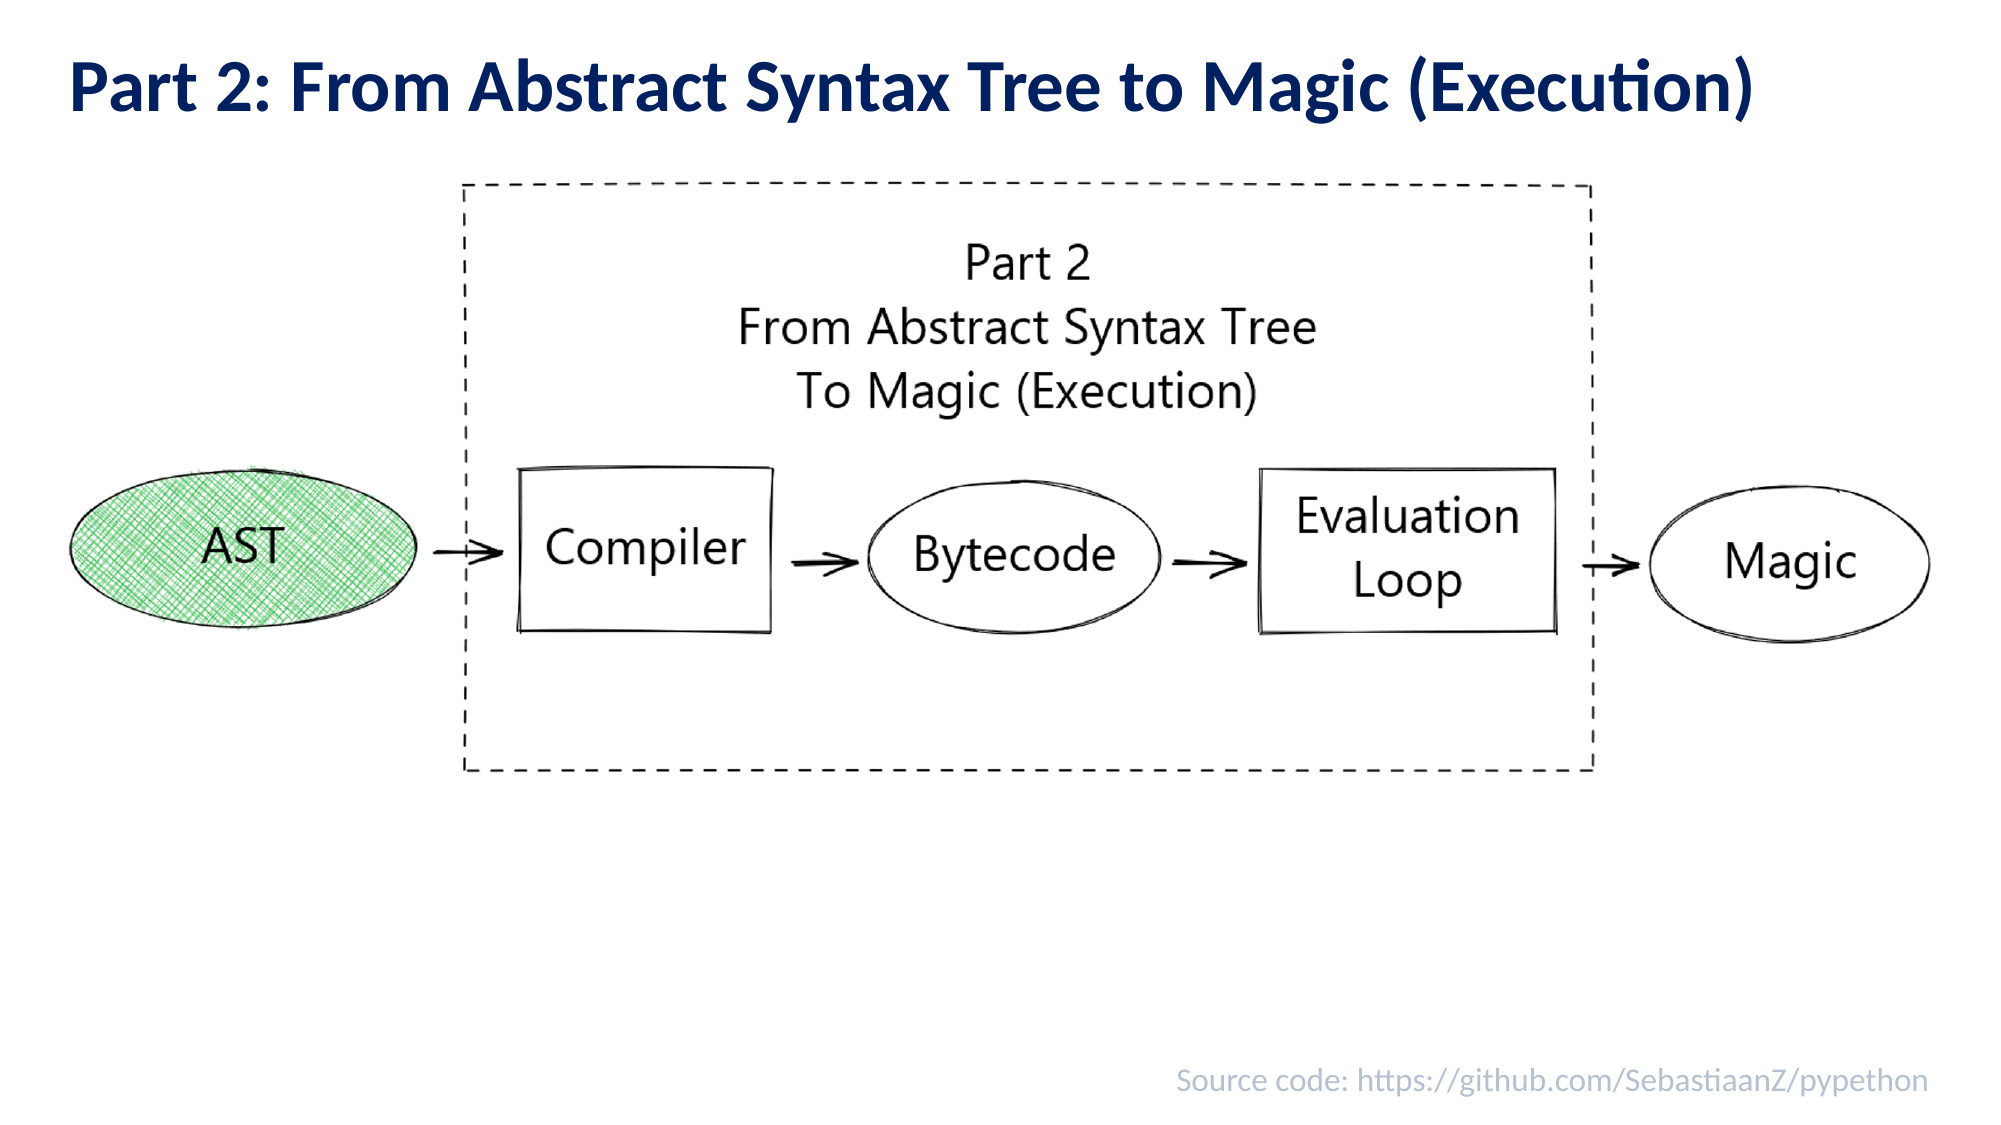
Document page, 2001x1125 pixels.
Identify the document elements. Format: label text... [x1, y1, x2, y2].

title Part 2: From Abstract Syntax Tree to Magic (Execution) [55, 39, 1945, 135]
footer Source code: https://github.com/SebastiaanZ/pypethon [55, 1050, 1945, 1111]
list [56, 171, 1944, 784]
